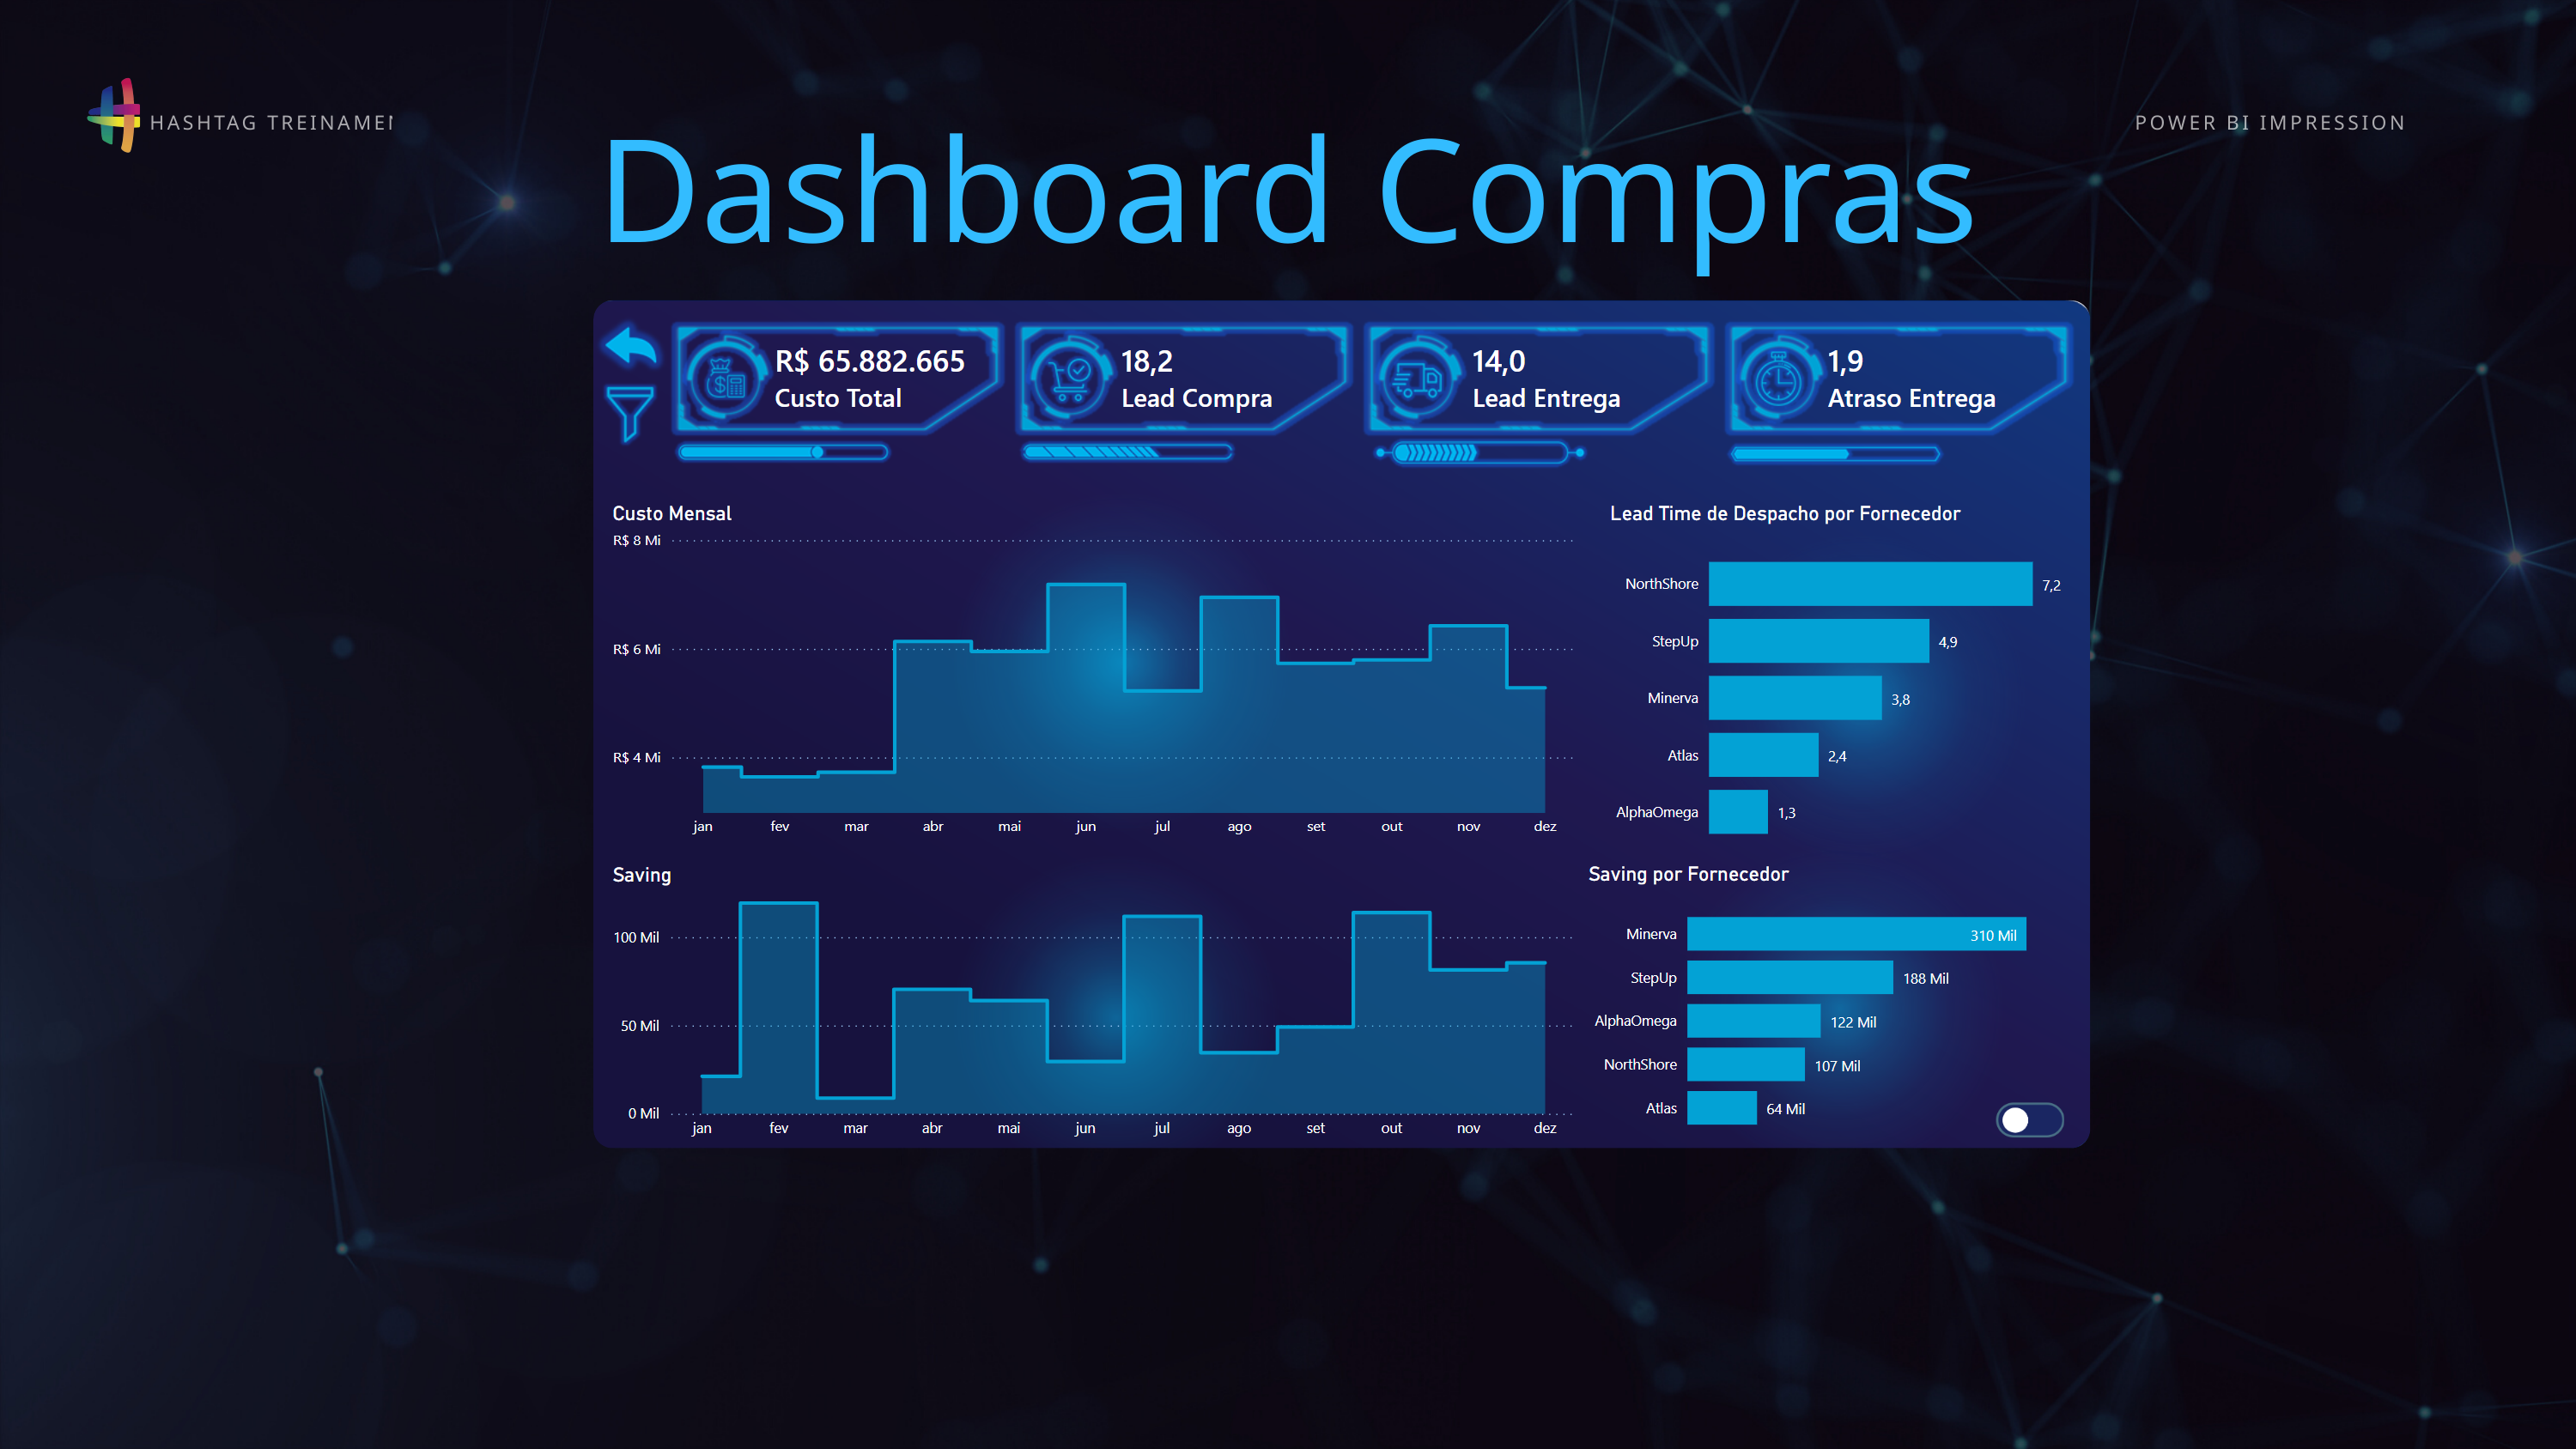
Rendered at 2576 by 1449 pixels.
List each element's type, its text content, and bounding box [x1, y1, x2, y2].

text_box Dashboard Compras [570, 143, 2006, 271]
text_box HASHTAG TREINAMENTOS [149, 106, 608, 134]
text_box POWER BI IMPRESSIONADOR [2135, 106, 2576, 134]
picture [0, 0, 2576, 1449]
